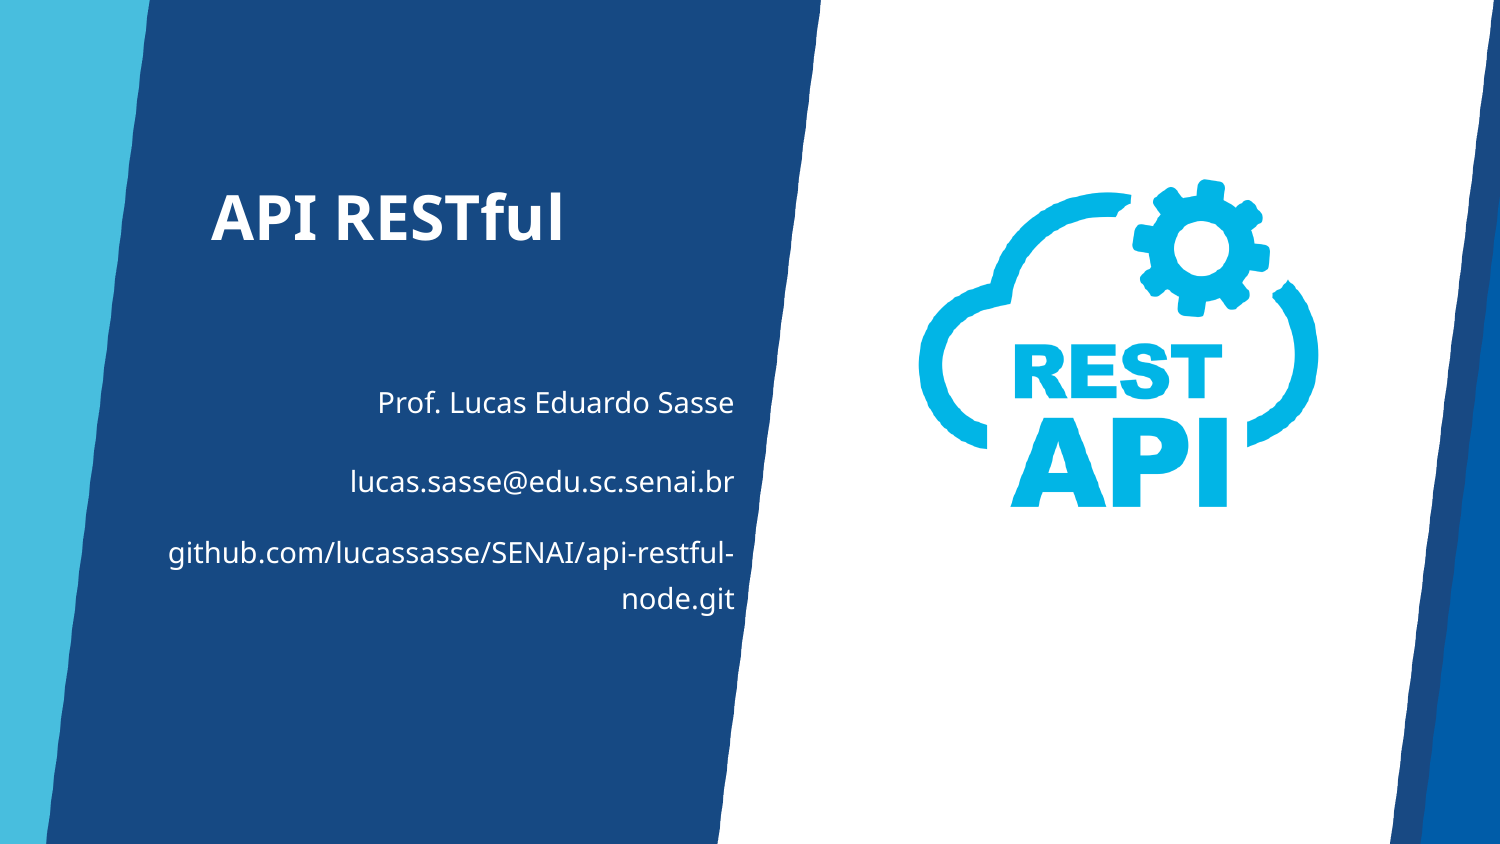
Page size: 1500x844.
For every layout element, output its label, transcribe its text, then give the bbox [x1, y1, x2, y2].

title API RESTful [195, 118, 729, 275]
subtitle Prof. Lucas Eduardo Sasse lucas.sasse@edu.sc.senai.br github.com/lucassasse/SENAI/api-restful-node.git [76, 367, 750, 643]
picture [0, 0, 1500, 844]
